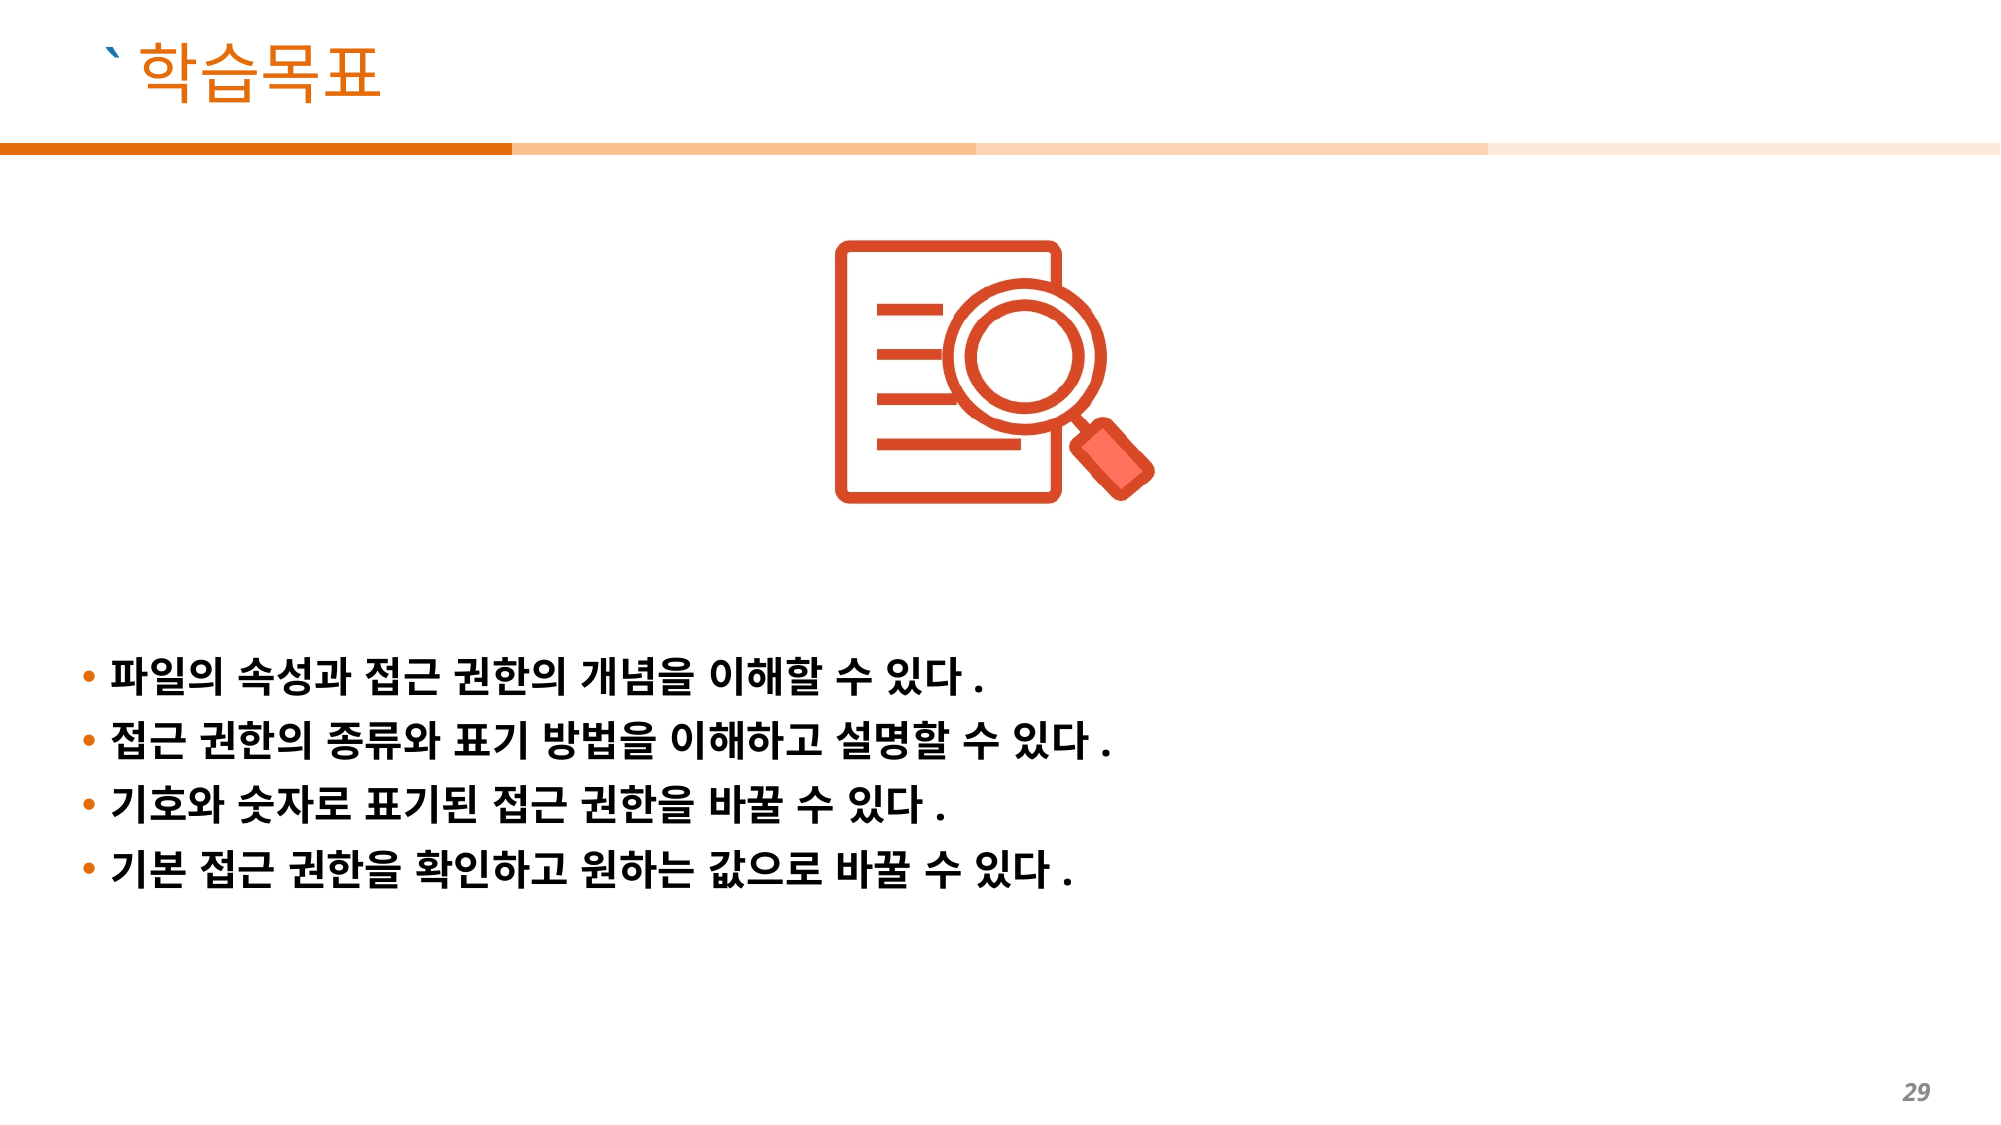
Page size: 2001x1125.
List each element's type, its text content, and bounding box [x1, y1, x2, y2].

picture [816, 221, 1161, 518]
list 파일의 속성과 접근 권한의 개념을 이해할 수 있다. 접근 권한의 종류와 표기 방법을 이해하고 설명할 수 있다. 기호와 숫자로 표기된 접근 권한을 바꿀 수 있다. 기본 접근 권한을 확인하고 원하는 값으로 바꿀 수 있다. [66, 633, 1937, 1083]
